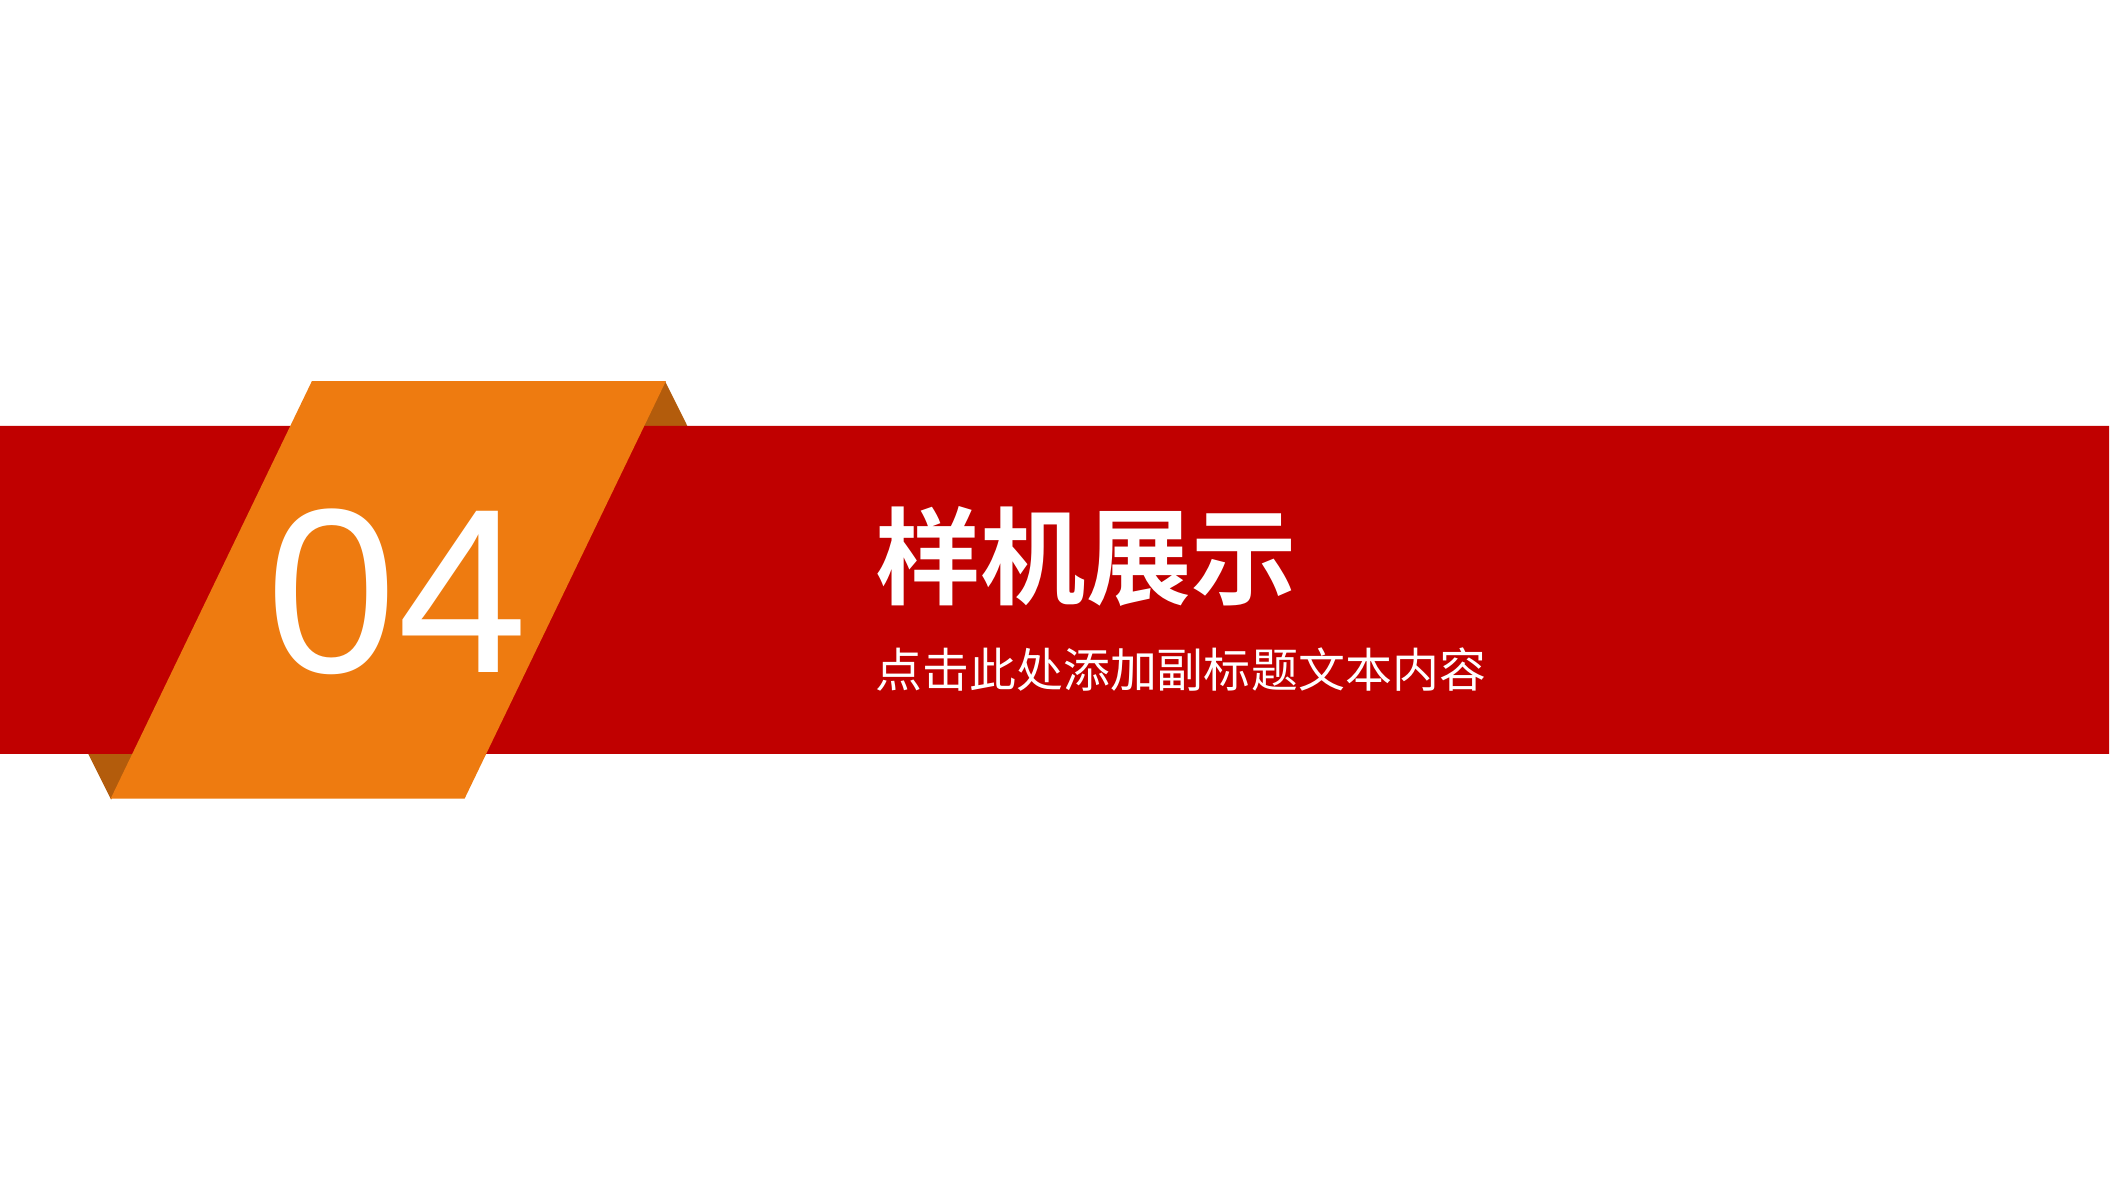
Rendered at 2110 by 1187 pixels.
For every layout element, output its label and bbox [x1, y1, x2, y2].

text_box [0, 380, 2110, 800]
